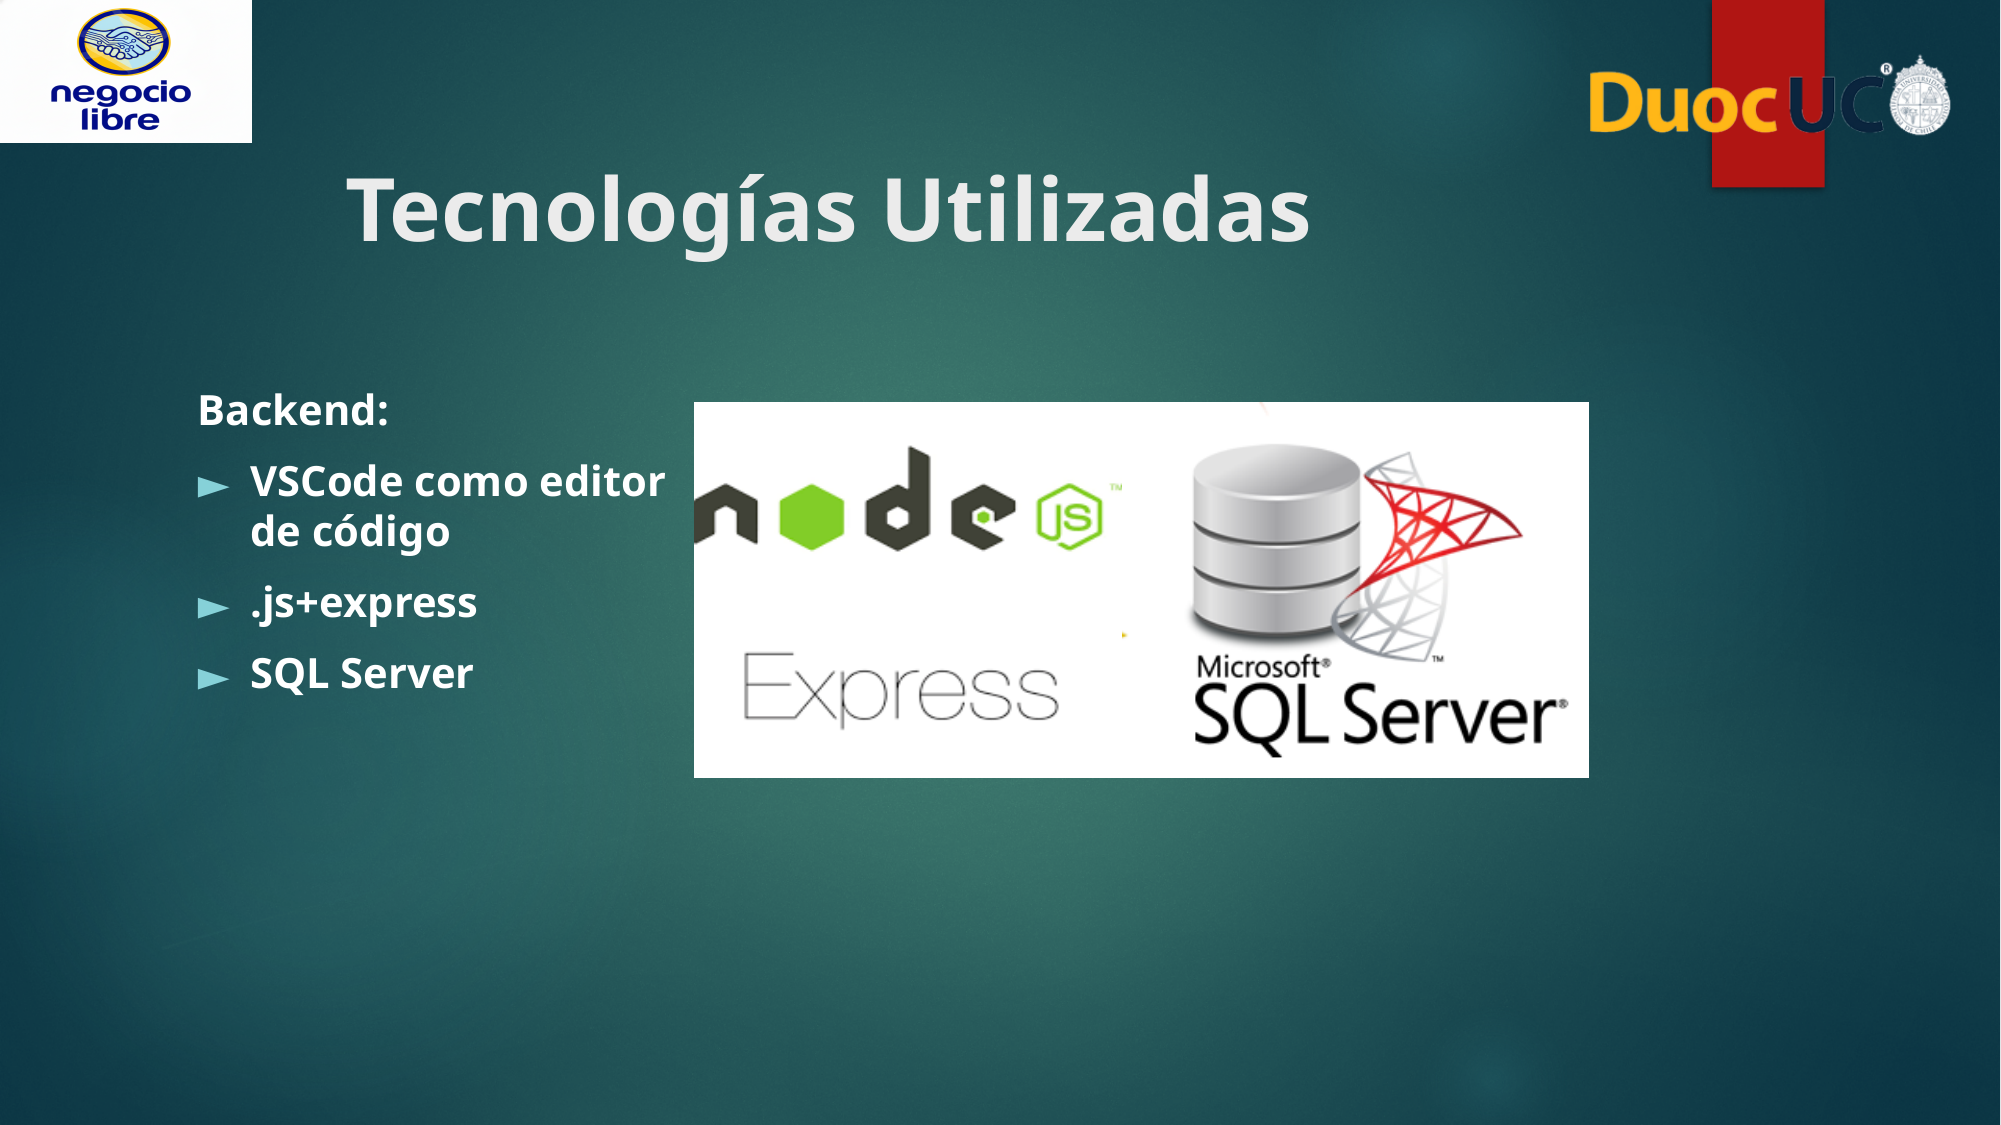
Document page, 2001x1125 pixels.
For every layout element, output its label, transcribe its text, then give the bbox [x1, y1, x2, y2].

picture [0, 0, 2001, 1125]
title Tecnologías Utilizadas [330, 146, 1874, 377]
list Backend: VSCode como editor de código .js+express SQL Server [160, 376, 1628, 1065]
